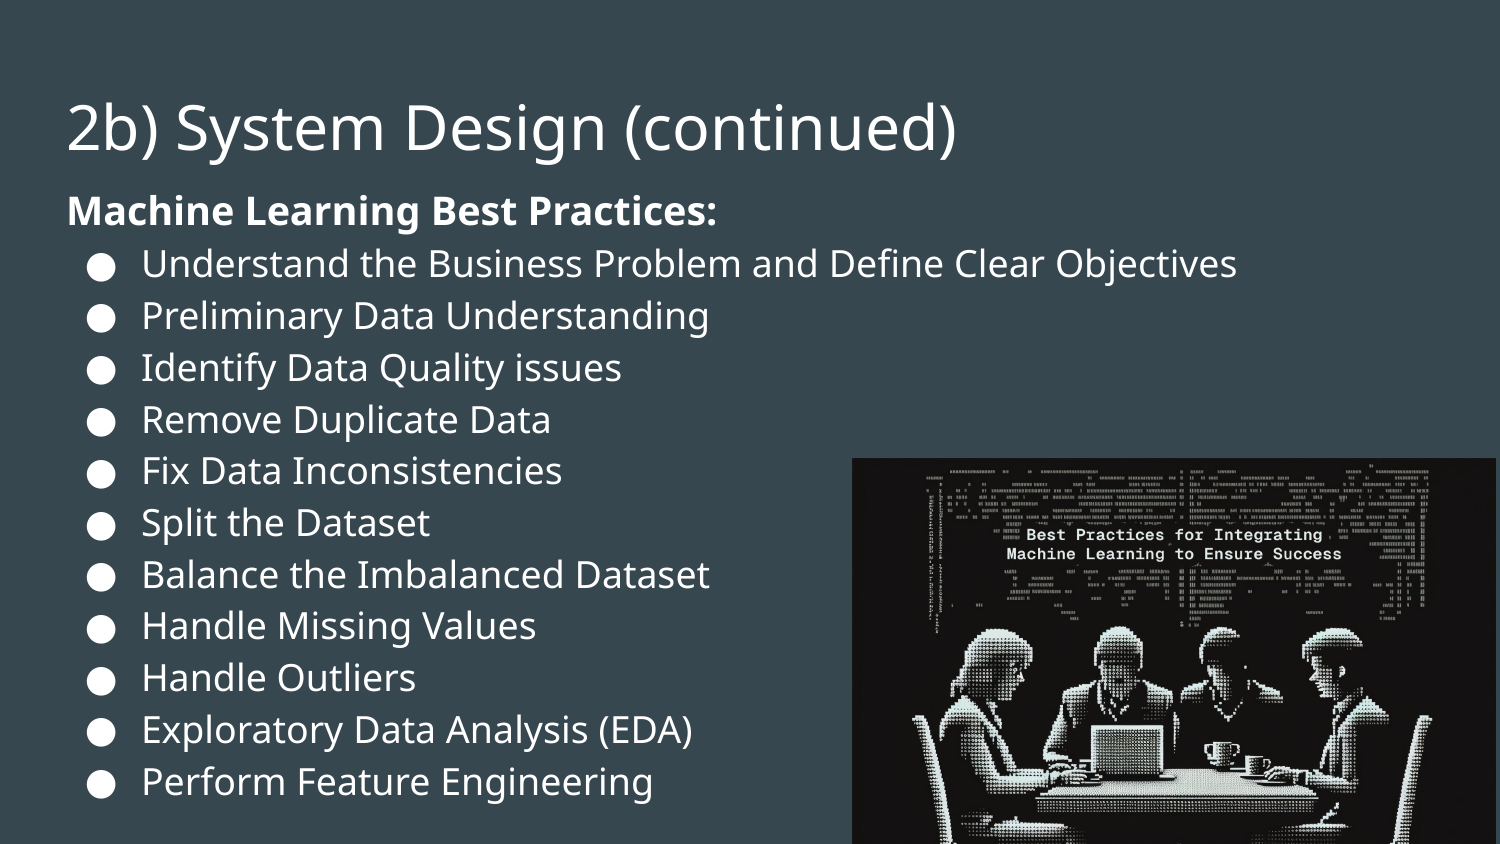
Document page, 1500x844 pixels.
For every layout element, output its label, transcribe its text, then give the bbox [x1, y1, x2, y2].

list Machine Learning Best Practices: Understand the Business Problem and Define Clear Objectives Preliminary Data Understanding Identify Data Quality issues Remove Duplicate Data Fix Data Inconsistencies Split the Dataset Balance the Imbalanced Dataset Handle Missing Values Handle Outliers Exploratory Data Analysis (EDA) Perform Feature Engineering [51, 164, 1449, 794]
title 2b) System Design (continued) [51, 72, 1449, 164]
picture [851, 457, 1496, 844]
